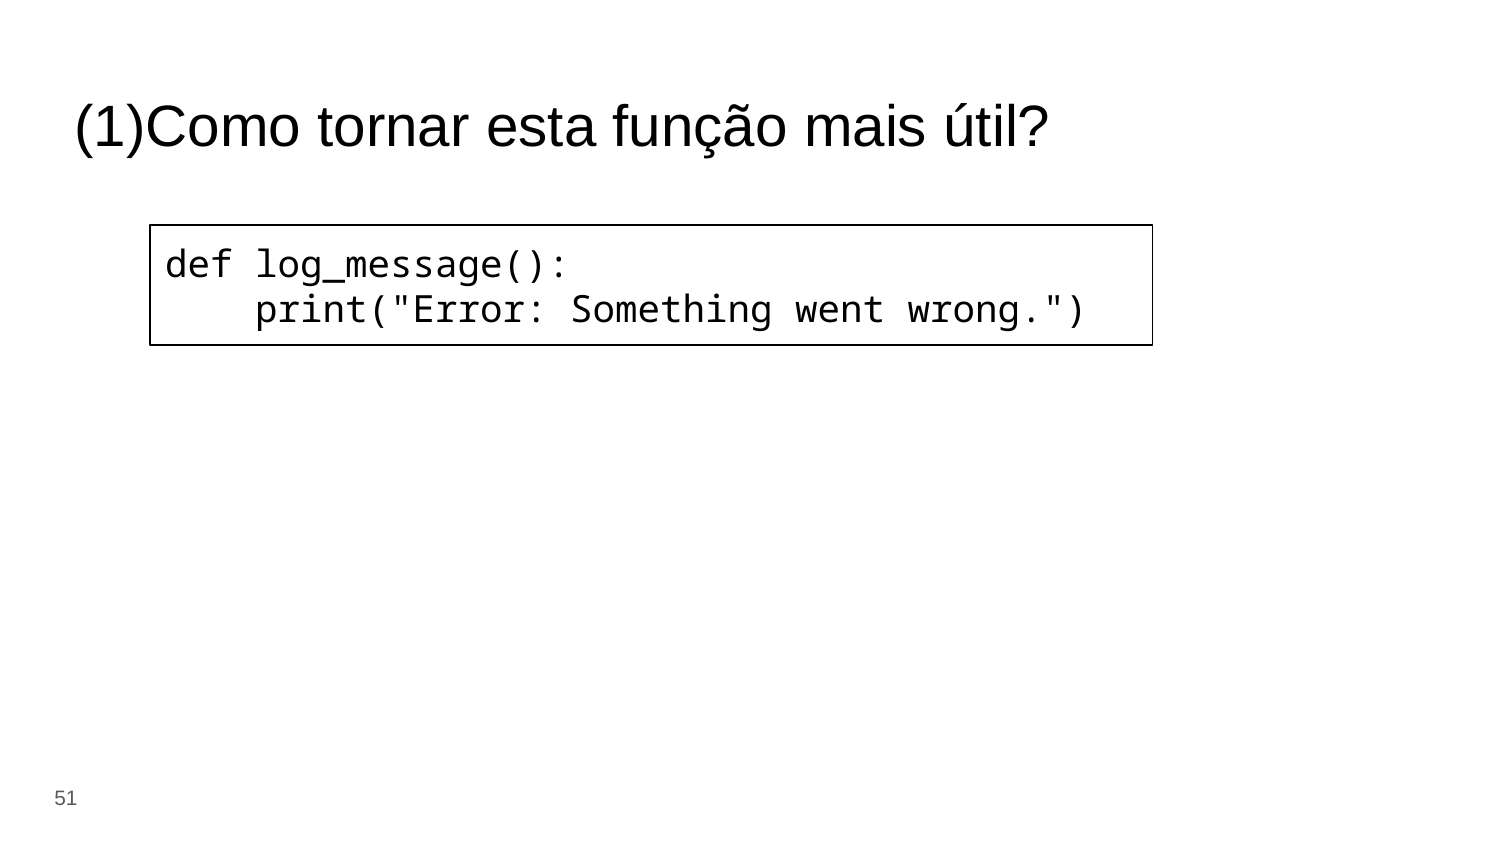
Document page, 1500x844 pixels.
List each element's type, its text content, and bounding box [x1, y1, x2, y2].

text_box def log_message(): print("Error: Something went wrong.") [149, 224, 1153, 345]
title Como tornar esta função mais útil? [51, 72, 1449, 167]
slide_number ‹#› [2, 764, 93, 830]
